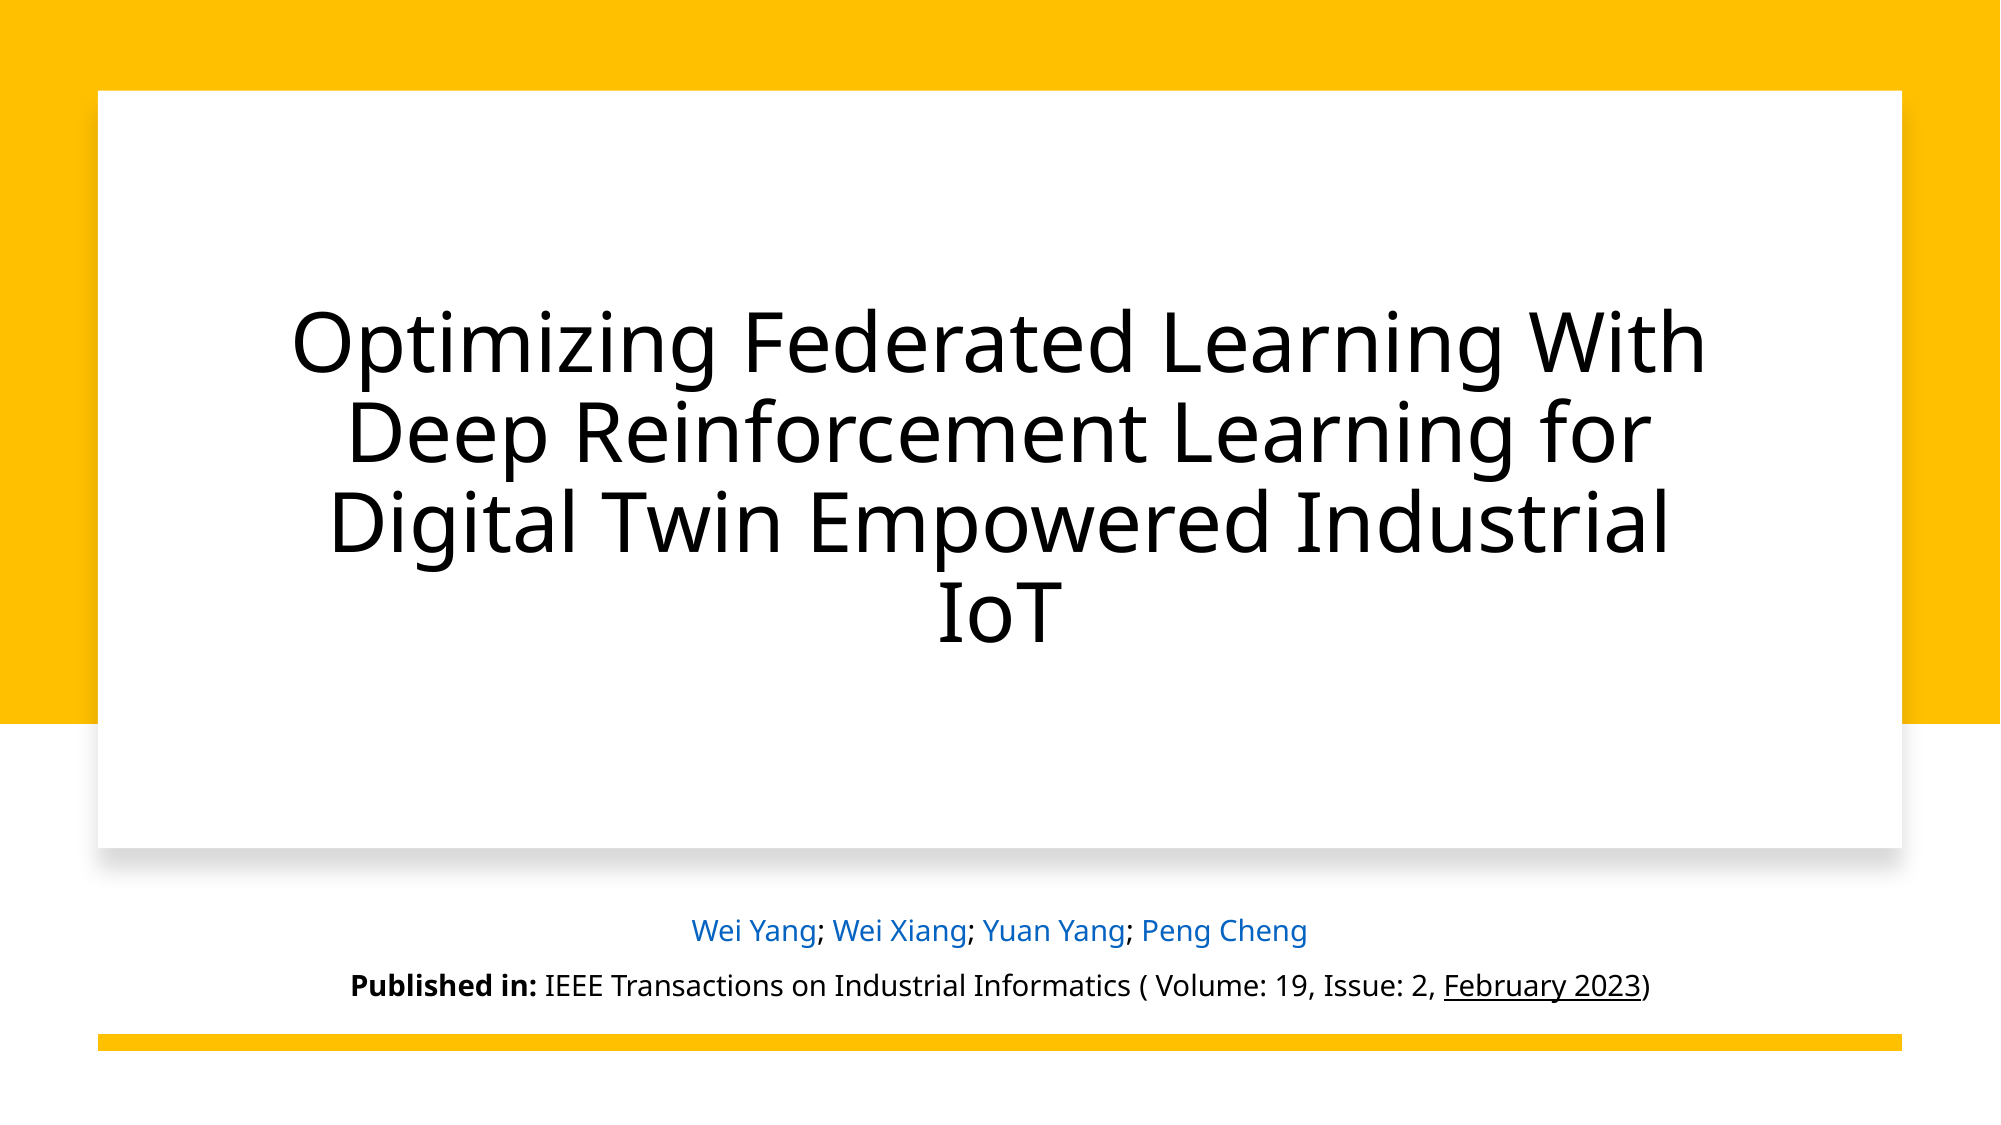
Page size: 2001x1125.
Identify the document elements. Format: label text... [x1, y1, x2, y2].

subtitle Wei Yang; Wei Xiang; Yuan Yang; Peng Cheng Published in: IEEE Transactions on Industrial Informatics ( Volume: 19, Issue: 2, February 2023) [249, 904, 1750, 1012]
text_box [0, 0, 2000, 725]
text_box [97, 89, 1903, 849]
title Optimizing Federated Learning With Deep Reinforcement Learning for Digital Twin Empowered Industrial IoT [249, 212, 1750, 750]
text_box [0, 725, 2000, 1125]
